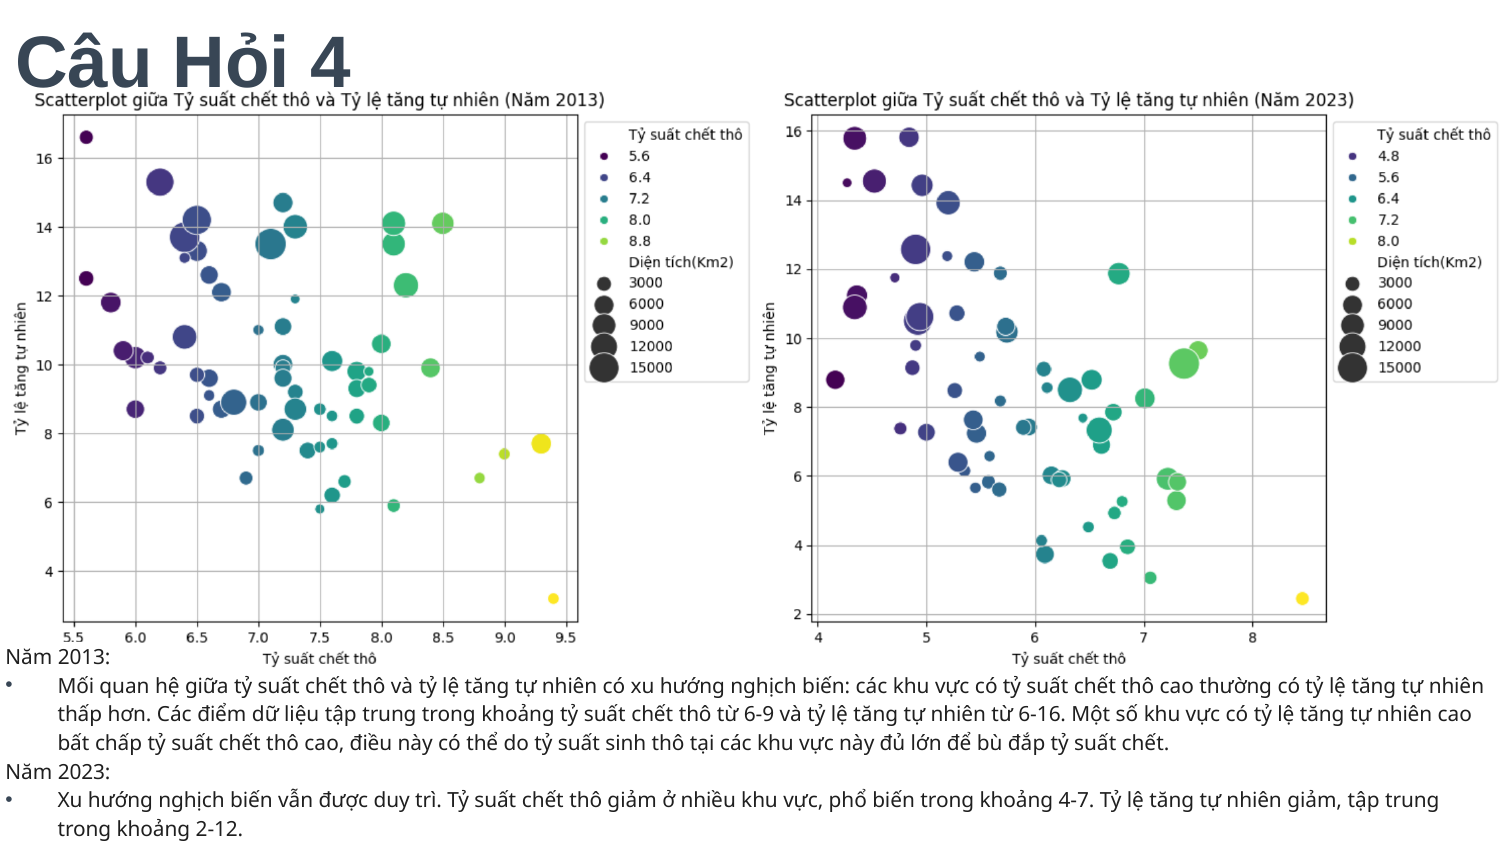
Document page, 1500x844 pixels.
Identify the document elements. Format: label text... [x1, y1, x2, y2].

text_box Năm 2013: Mối quan hệ giữa tỷ suất chết thô và tỷ lệ tăng tự nhiên có xu hướng nghịch biến: các khu vực có tỷ suất chết thô cao thường có tỷ lệ tăng tự nhiên thấp hơn. Các điểm dữ liệu tập trung trong khoảng tỷ suất chết thô từ 6-9 và tỷ lệ tăng tự nhiên từ 6-16. Một số khu vực có tỷ lệ tăng tự nhiên cao bất chấp tỷ suất chết thô cao, điều này có thể do tỷ suất sinh thô tại các khu vực này đủ lớn để bù đắp tỷ suất chết. Năm 2023: Xu hướng nghịch biến vẫn được duy trì. Tỷ suất chết thô giảm ở nhiều khu vực, phổ biến trong khoảng 4-7. Tỷ lệ tăng tự nhiên giảm, tập trung trong khoảng 2-12. [0, 686, 1500, 844]
picture [0, 79, 1500, 678]
title Câu Hỏi 4 [0, 0, 1029, 78]
